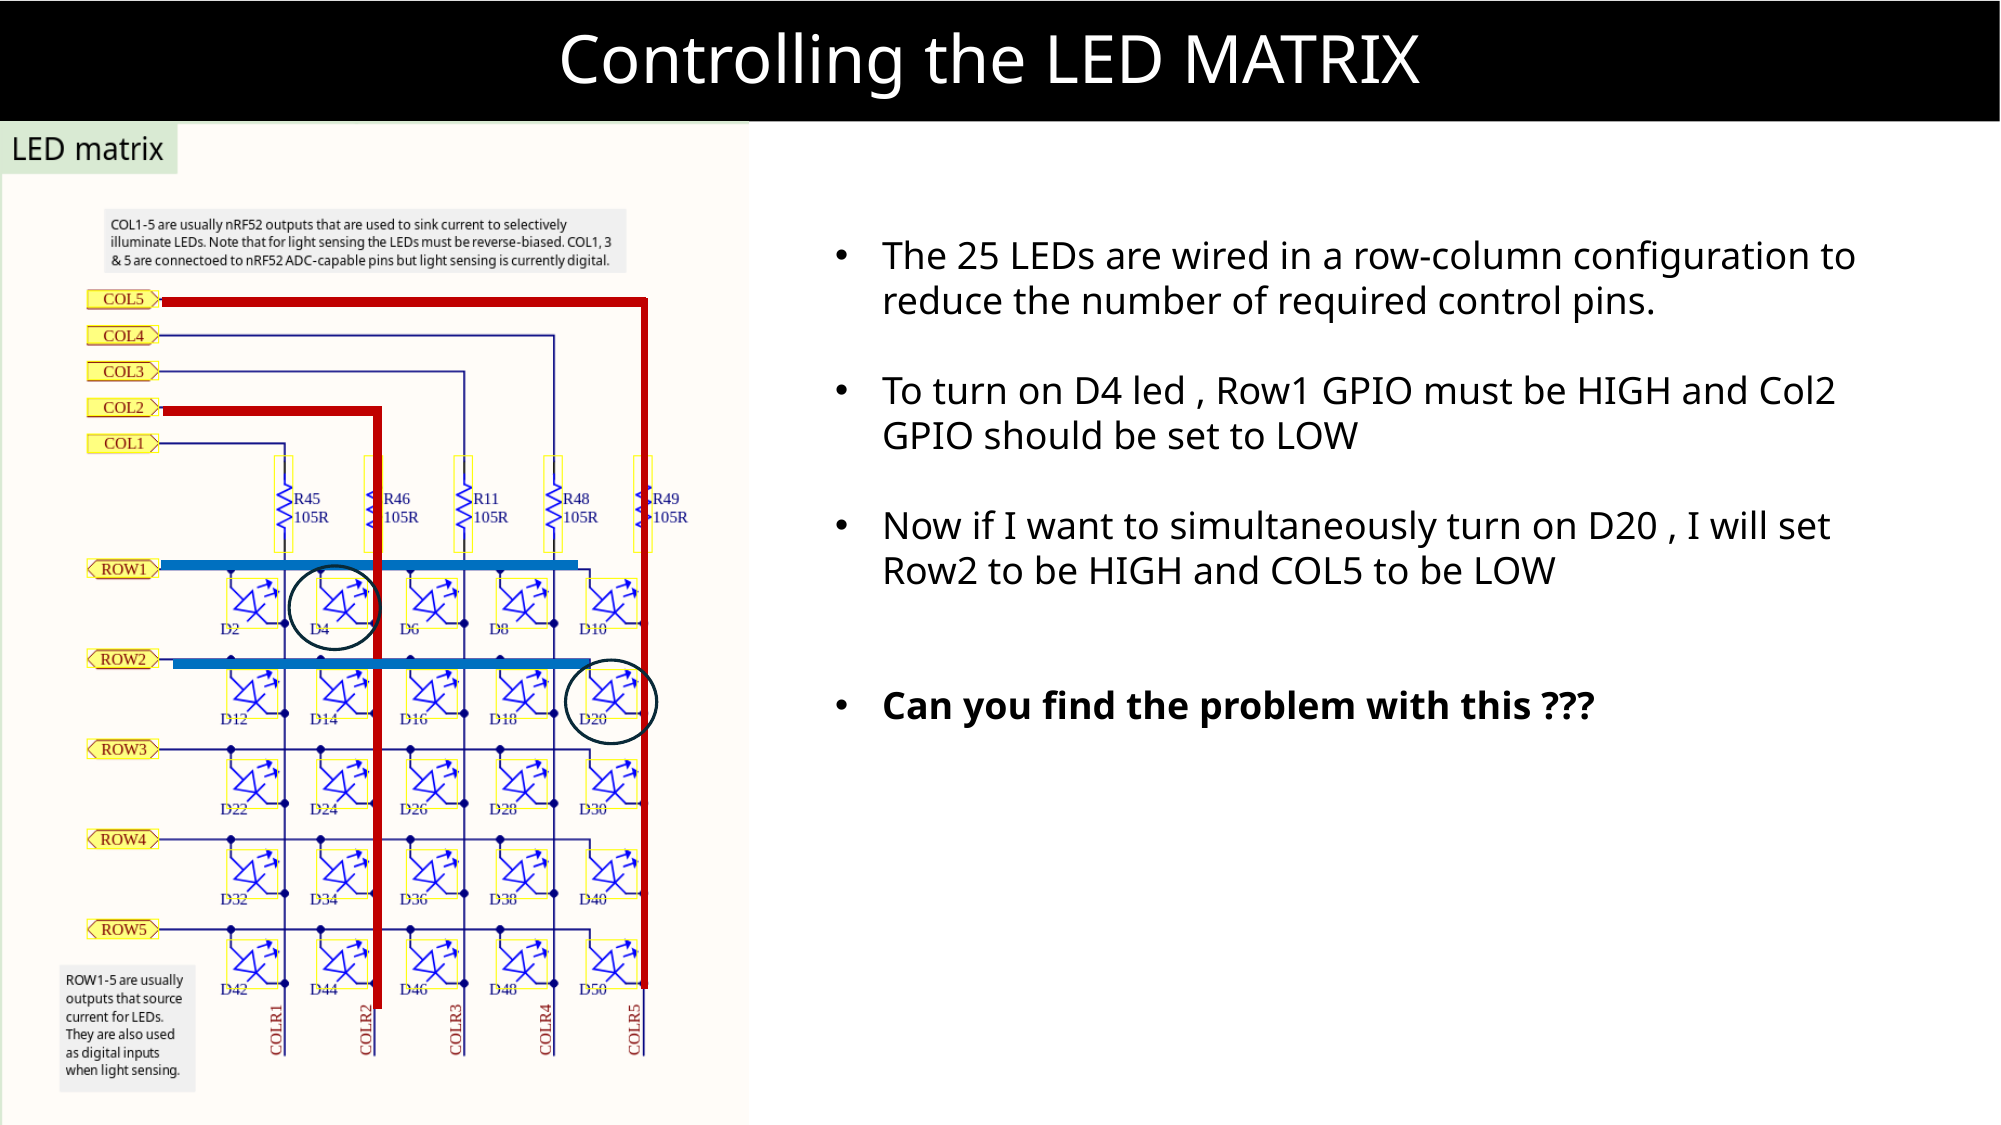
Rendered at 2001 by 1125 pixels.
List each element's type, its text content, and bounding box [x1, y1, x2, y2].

picture [0, 121, 749, 1125]
text_box The 25 LEDs are wired in a row-column configuration to reduce the number of required control pins. To turn on D4 led , Row1 GPIO must be HIGH and Col2 GPIO should be set to LOW Now if I want to simultaneously turn on D20 , I will set Row2 to be HIGH and COL5 to be LOW Can you find the problem with this ??? [820, 224, 1878, 870]
title Controlling the LED MATRIX [70, 1, 1910, 124]
text_box [0, 0, 2000, 123]
